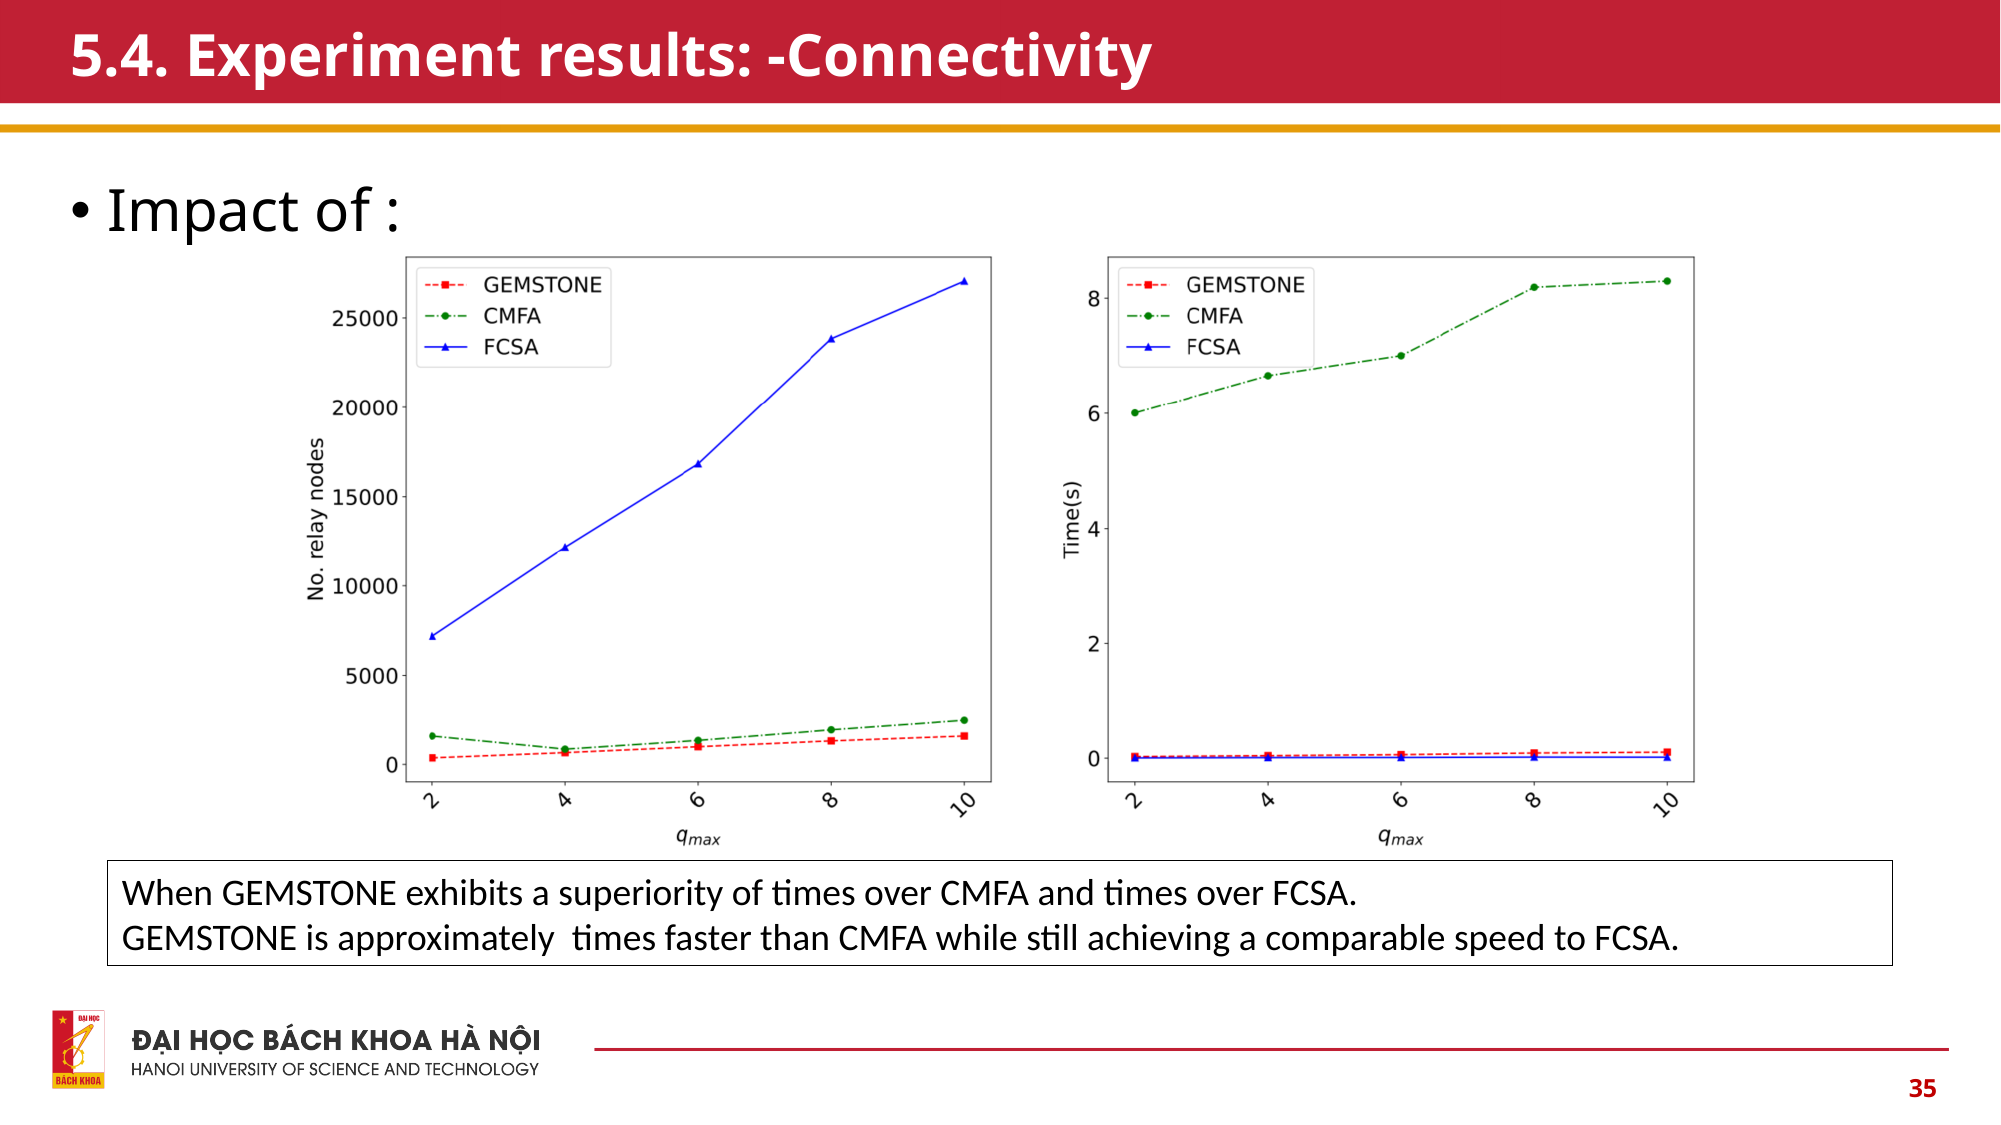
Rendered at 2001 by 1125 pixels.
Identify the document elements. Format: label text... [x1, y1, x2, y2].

slide_number 35 [1502, 1065, 1953, 1125]
picture [0, 0, 2001, 1125]
